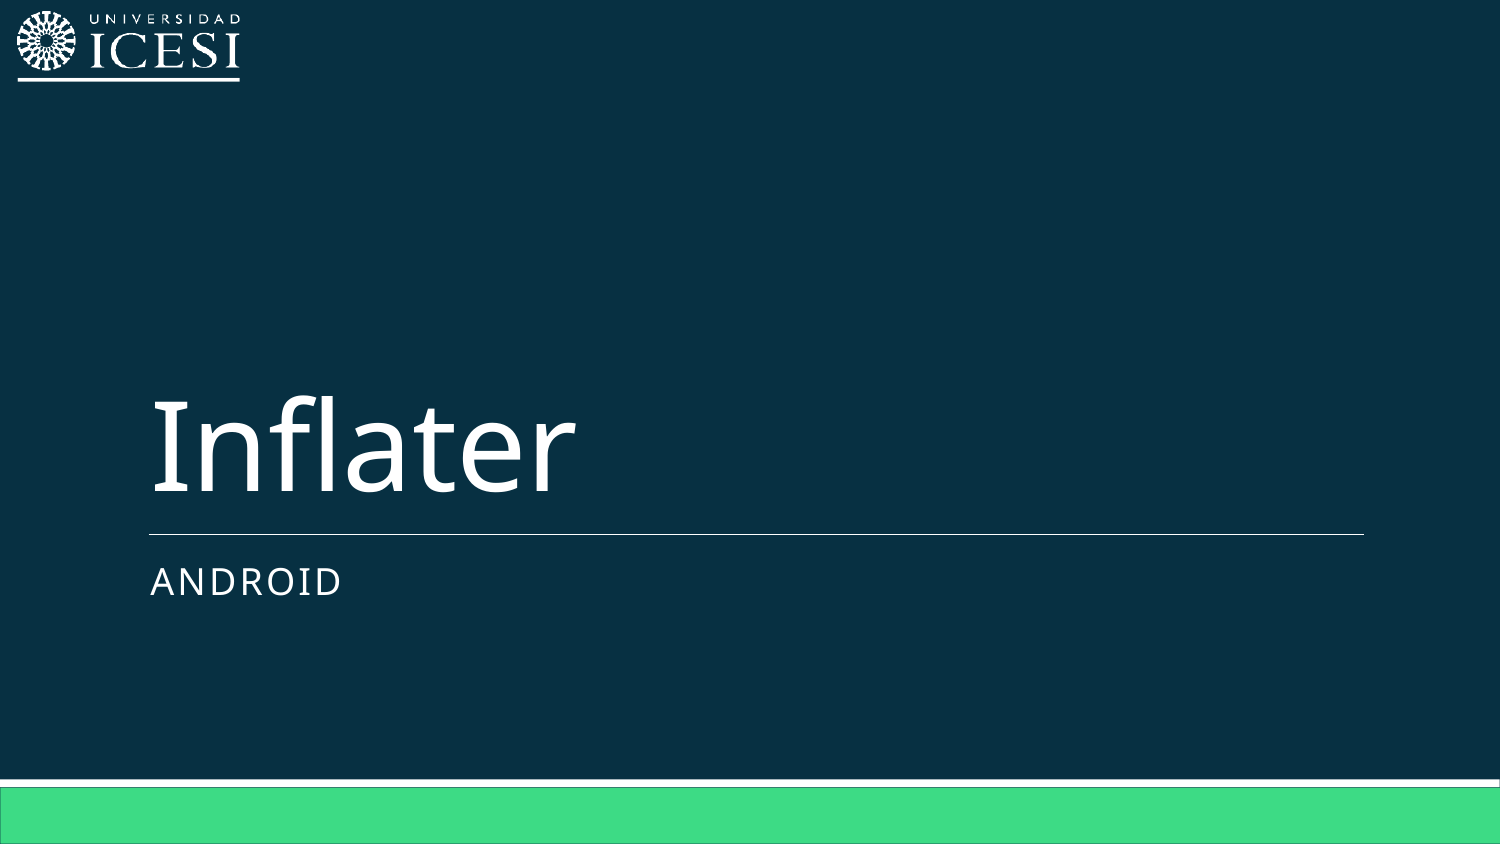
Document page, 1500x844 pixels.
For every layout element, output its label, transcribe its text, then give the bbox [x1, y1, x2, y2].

title Inflater [135, 93, 1373, 533]
picture [17, 11, 241, 82]
subtitle Android [135, 548, 1373, 689]
